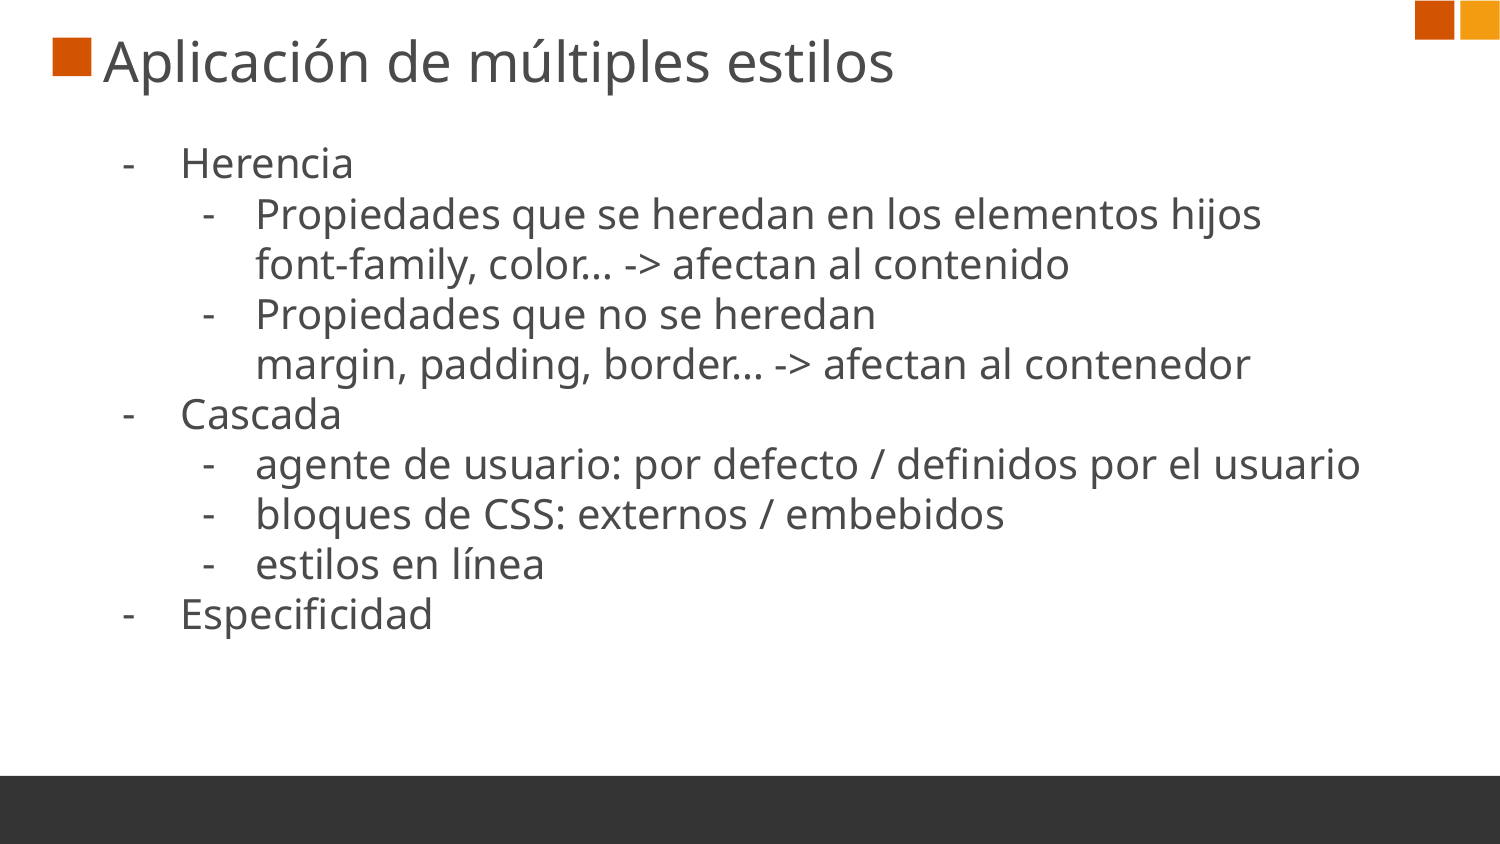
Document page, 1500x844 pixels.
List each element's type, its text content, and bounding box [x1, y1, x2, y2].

list Herencia Propiedades que se heredan en los elementos hijos font-family, color… -> afectan al contenido Propiedades que no se heredan margin, padding, border… -> afectan al contenedor Cascada agente de usuario: por defecto / definidos por el usuario bloques de CSS: externos / embebidos estilos en línea Especificidad [97, 128, 1383, 697]
title Aplicación de múltiples estilos [94, 17, 1381, 107]
